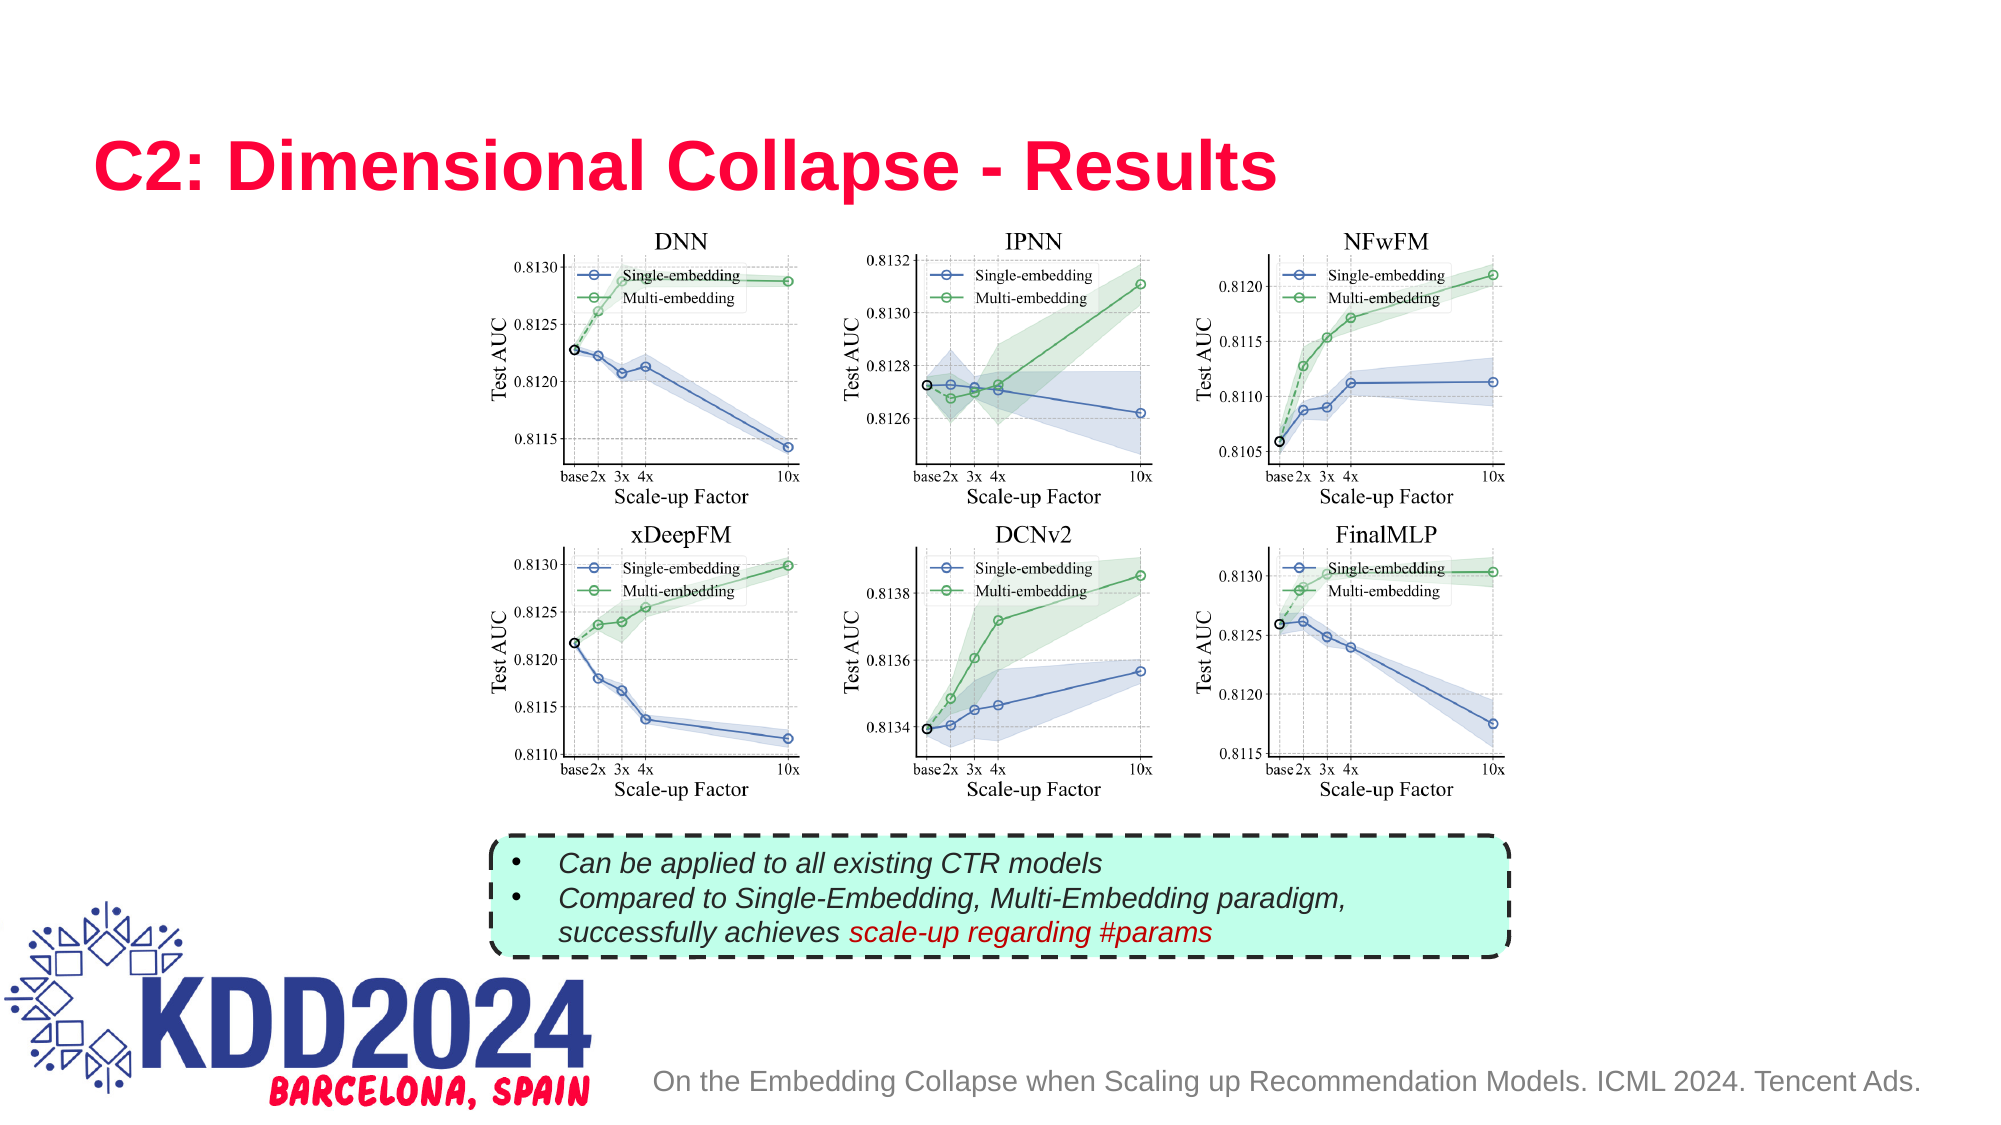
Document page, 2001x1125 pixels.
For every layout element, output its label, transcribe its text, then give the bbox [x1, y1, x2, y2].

text_box Can be applied to all existing CTR models Compared to Single-Embedding, Multi-Embedding paradigm, successfully achieves scale-up regarding #params [488, 833, 1512, 960]
picture [482, 228, 1518, 805]
text_box C2: Dimensional Collapse - Results [78, 112, 1886, 213]
text_box On the Embedding Collapse when Scaling up Recommendation Models. ICML 2024. Tencent Ads. [638, 1054, 1939, 1105]
picture [0, 892, 602, 1125]
